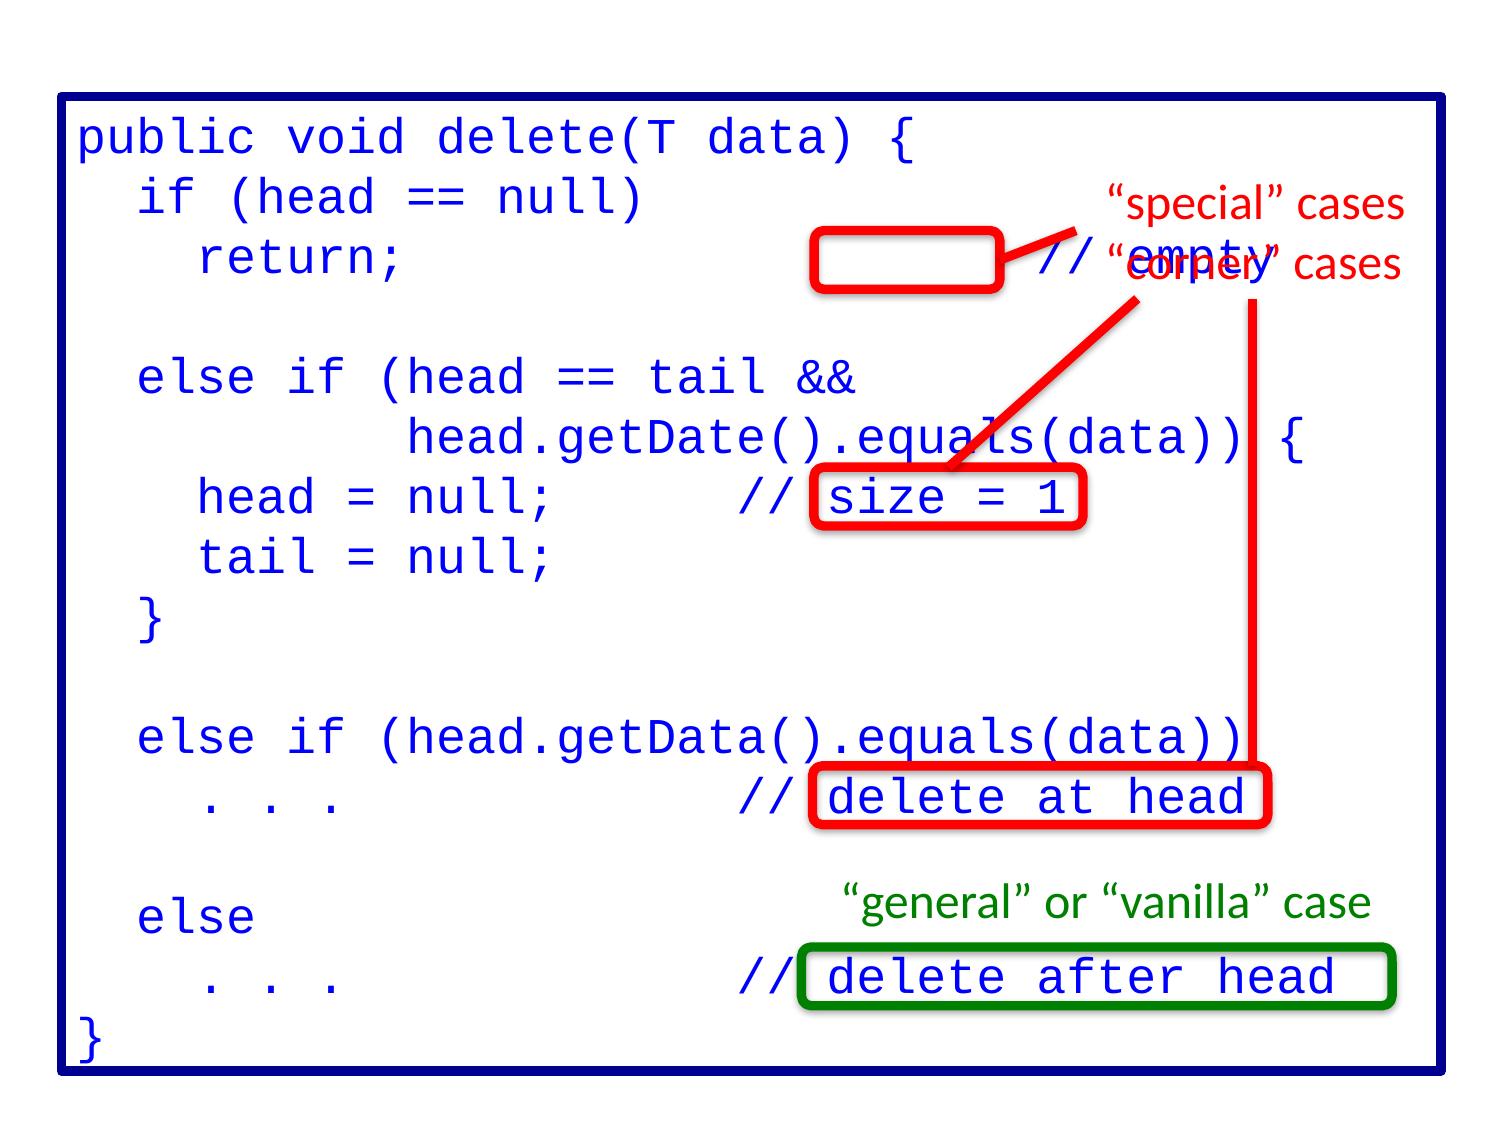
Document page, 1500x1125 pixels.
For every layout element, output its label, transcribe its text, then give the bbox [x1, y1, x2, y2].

text_box [800, 946, 1393, 1007]
text_box “special” cases “corner” cases [1089, 162, 1421, 298]
text_box [811, 765, 1269, 826]
text_box [813, 466, 1084, 527]
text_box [999, 230, 1077, 261]
text_box public void delete(T data) { if (head == null) return; // empty else if (head == tail && head.getDate().equals(data)) { head = null; // size = 1 tail = null; } else if (head.getData().equals(data)) . . . // delete at head else . . . // delete after head } [61, 96, 1442, 1072]
text_box [813, 229, 1001, 291]
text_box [810, 229, 1080, 298]
text_box “general” or “vanilla” case [825, 861, 1388, 936]
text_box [948, 298, 1138, 468]
